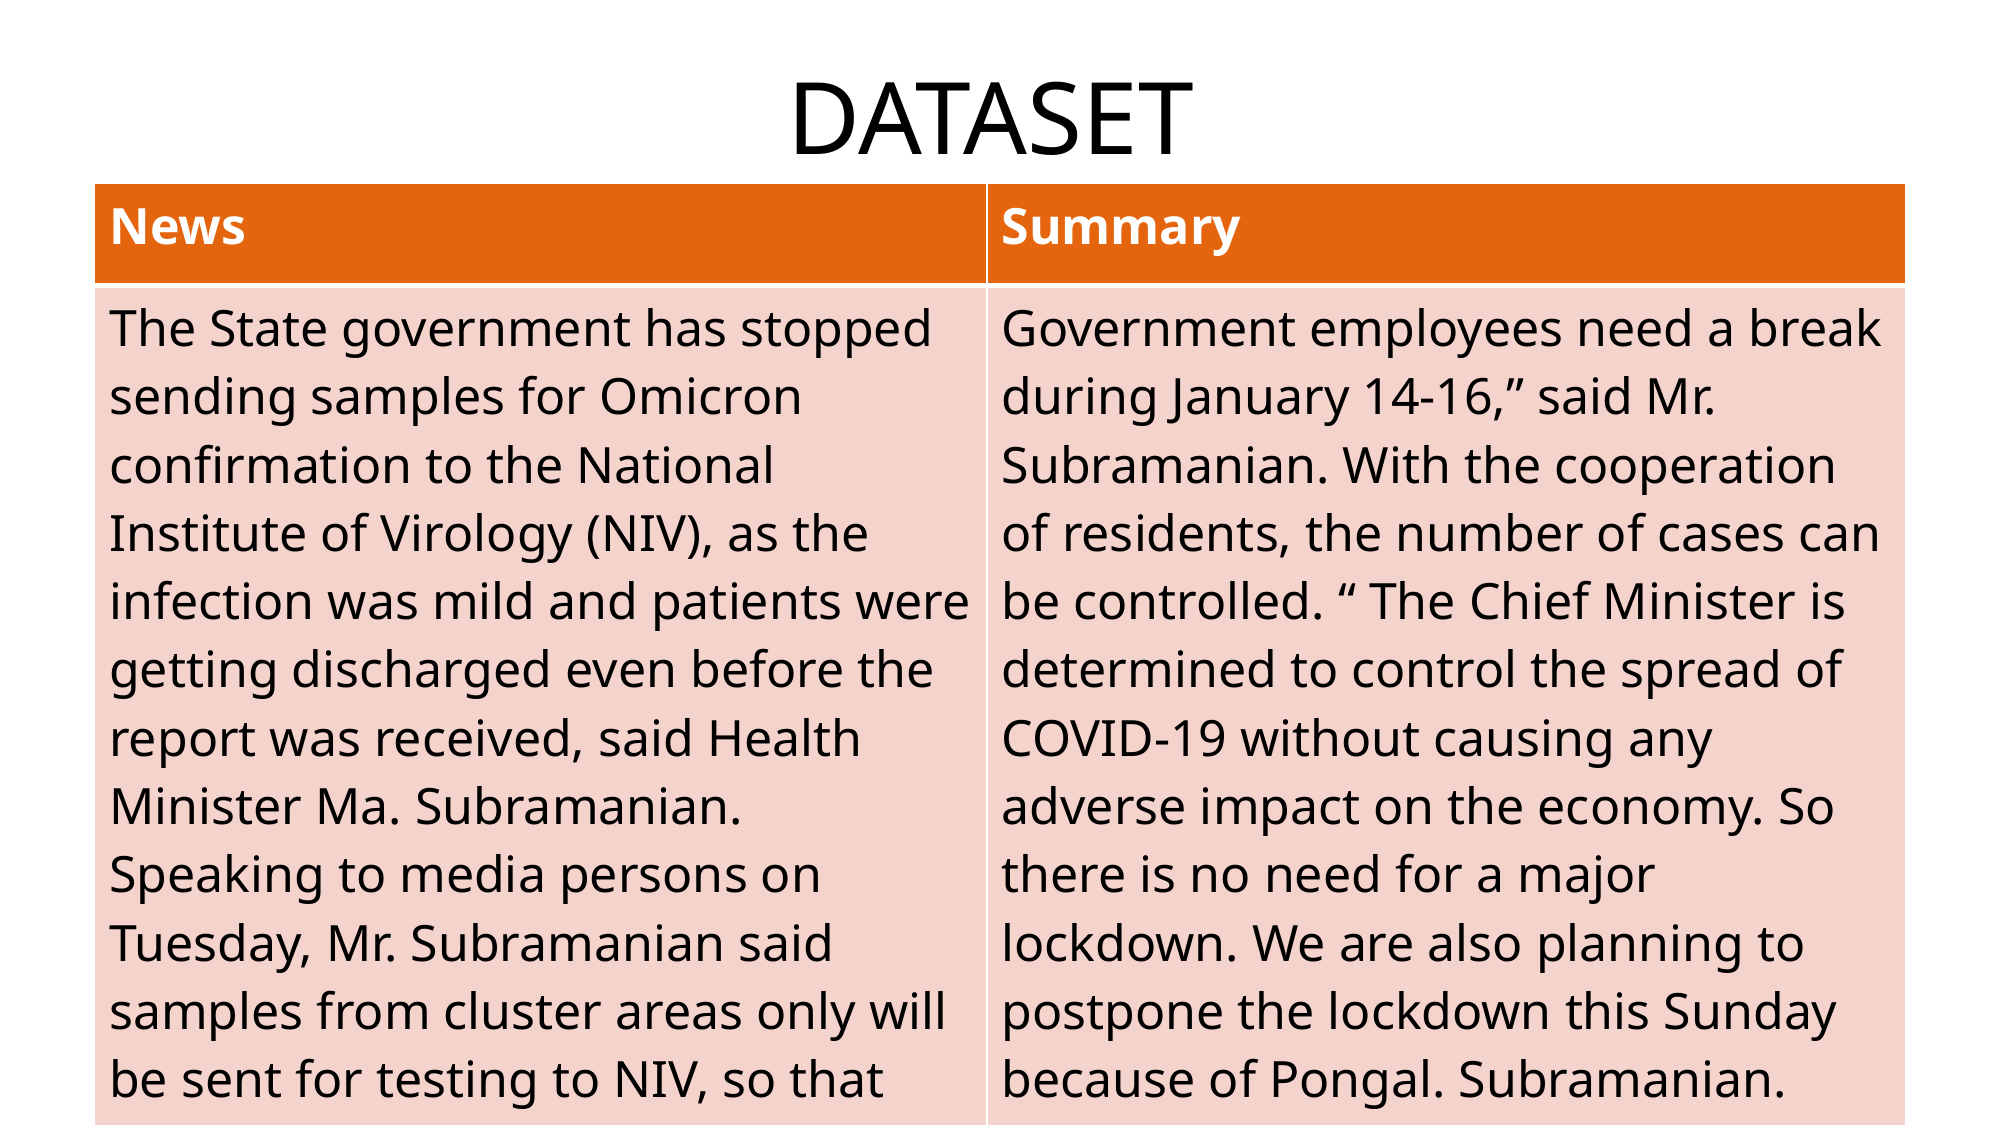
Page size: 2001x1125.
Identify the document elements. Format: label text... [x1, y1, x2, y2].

text_box DATASET [490, 46, 1491, 182]
table_header Summary [988, 184, 1905, 283]
table_header News [95, 184, 986, 283]
table_cell The State government has stopped sending samples for Omicron confirmation to the National Institute of Virology (NIV), as the infection was mild and patients were getting discharged even before the report was received, said Health Minister Ma. Subramanian. Speaking to media persons on Tuesday, Mr. Subramanian said samples from cluster areas only will be sent for testing to NIV, so that new variants, if any, could be identified.“ The Chief Minister is determined to control the spread of COVID-19 without causing any adverse impact on the economy. So there is no need for a major lockdown. With the cooperation of residents, the number of cases can be controlled. We are also planning to postpone the lockdown this Sunday because of Pongal. Government employees need a break during January 14-16,” said Mr. Subramanian. [95, 288, 986, 1125]
table_cell Government employees need a break during January 14-16,” said Mr. Subramanian. With the cooperation of residents, the number of cases can be controlled. “ The Chief Minister is determined to control the spread of COVID-19 without causing any adverse impact on the economy. So there is no need for a major lockdown. We are also planning to postpone the lockdown this Sunday because of Pongal. Subramanian. [988, 288, 1905, 1125]
